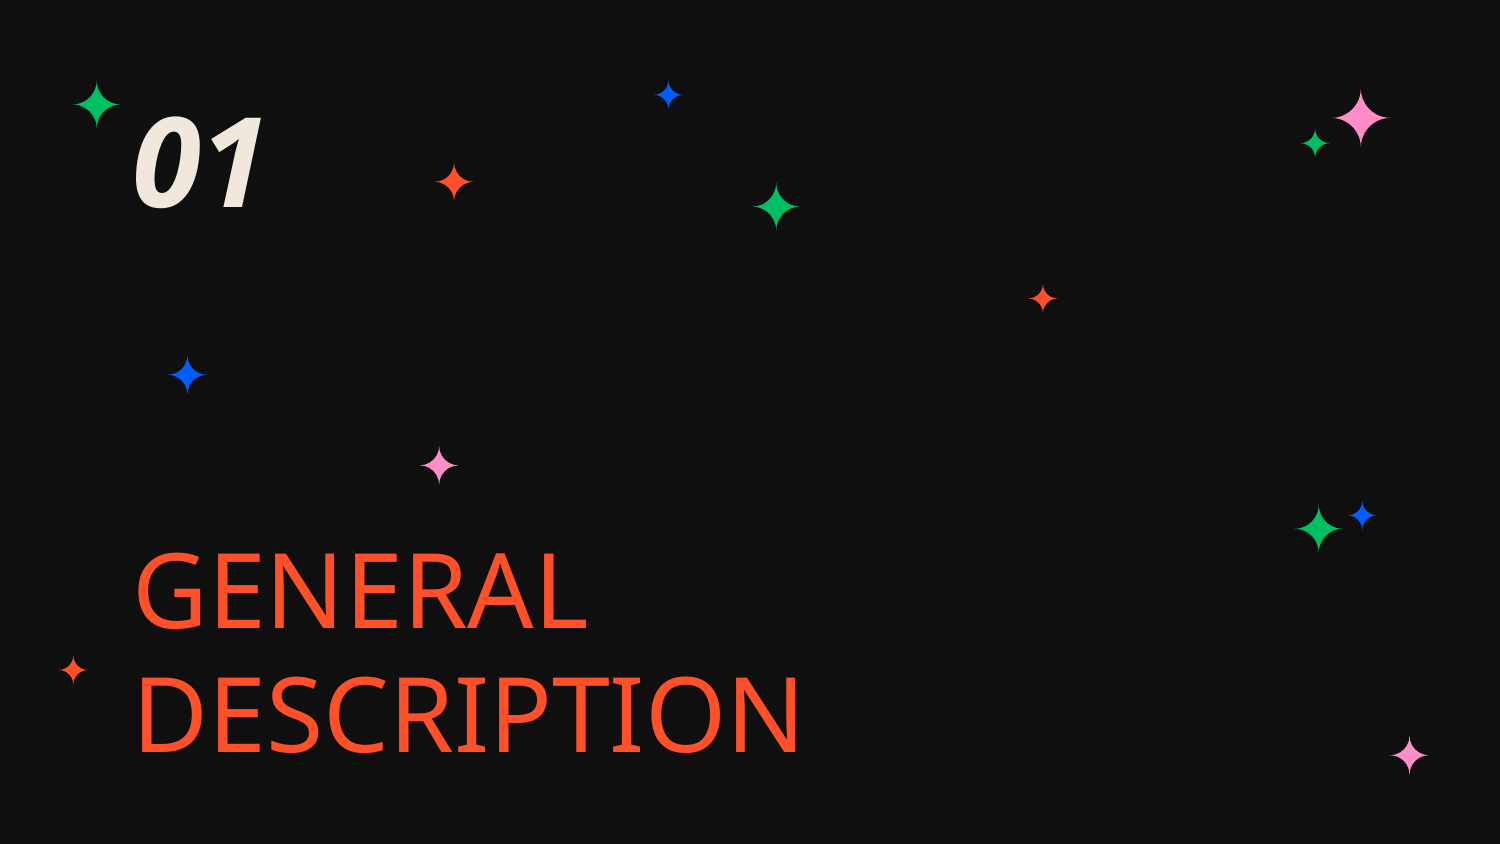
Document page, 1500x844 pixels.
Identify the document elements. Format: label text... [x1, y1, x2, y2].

title 01 [116, 88, 459, 227]
text_box [1028, 283, 1058, 314]
text_box [168, 355, 207, 395]
text_box [1294, 504, 1343, 553]
text_box [434, 162, 474, 202]
text_box [752, 182, 801, 231]
text_box [419, 445, 459, 485]
title GENERAL DESCRIPTION [116, 542, 1034, 756]
text_box [653, 80, 683, 110]
text_box [1347, 500, 1377, 530]
